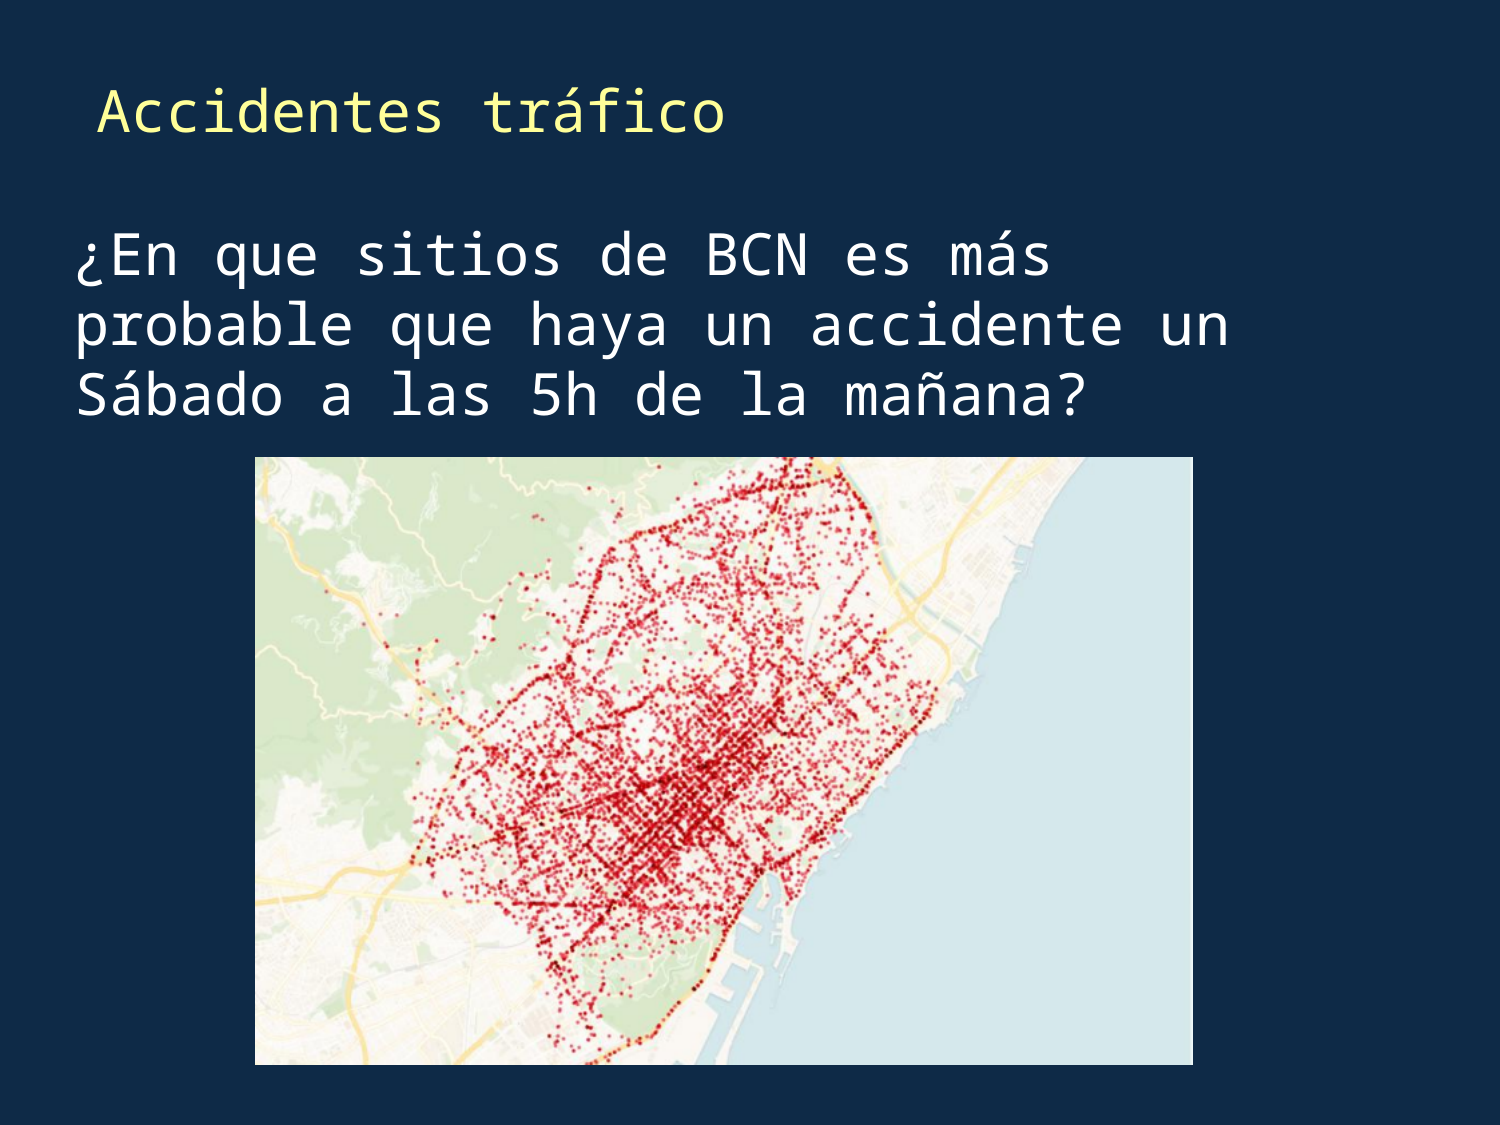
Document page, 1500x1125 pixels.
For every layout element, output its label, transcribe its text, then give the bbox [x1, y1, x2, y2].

picture [254, 457, 1193, 1065]
text_box Accidentes tráfico [81, 66, 1441, 152]
text_box ¿En que sitios de BCN es más probable que haya un accidente un Sábado a las 5h de la mañana? [59, 210, 1265, 435]
